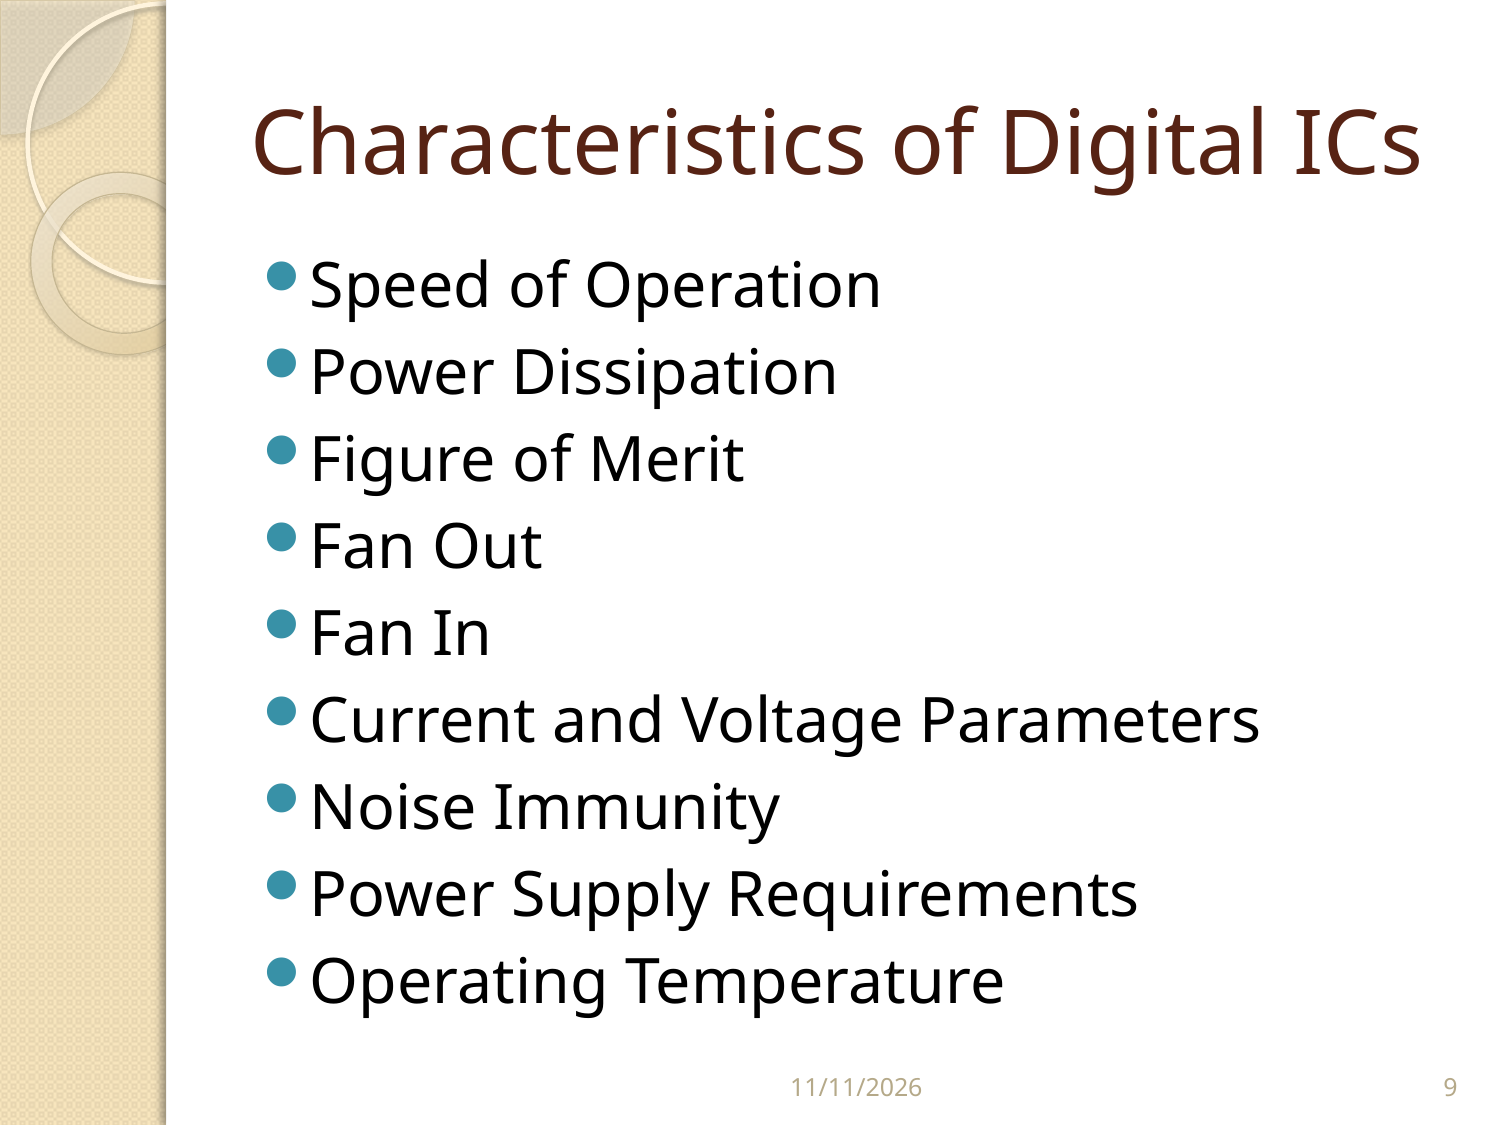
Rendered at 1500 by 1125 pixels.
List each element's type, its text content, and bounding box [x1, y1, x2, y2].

title Characteristics of Digital ICs [235, 45, 1466, 233]
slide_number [587, 1034, 938, 1113]
list Speed of Operation Power Dissipation Figure of Merit Fan Out Fan In Current and Voltage Parameters Noise Immunity Power Supply Requirements Operating Temperature [235, 237, 1466, 1025]
slide_number 9 [1413, 1034, 1488, 1113]
